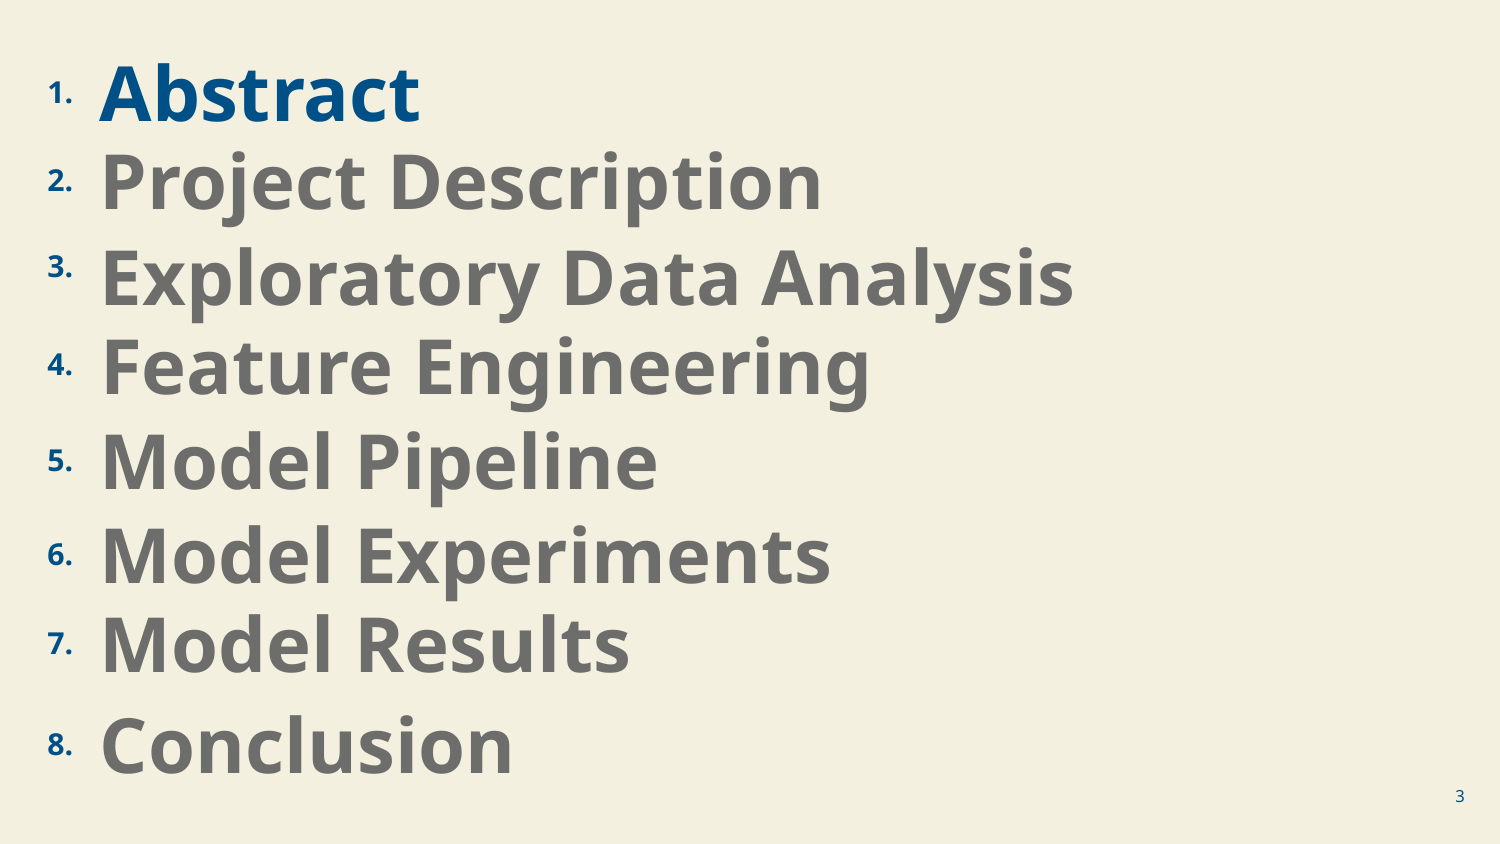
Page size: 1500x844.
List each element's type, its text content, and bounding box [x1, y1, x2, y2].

text_box 4. [32, 339, 97, 397]
text_box Conclusion [84, 702, 1241, 784]
slide_number ‹#› [1389, 764, 1480, 830]
text_box Model Experiments [84, 512, 1241, 594]
text_box Abstract [84, 50, 1241, 132]
text_box 1. [32, 67, 97, 125]
text_box 3. [32, 241, 97, 299]
text_box 2. [32, 155, 97, 213]
text_box 7. [32, 618, 97, 676]
text_box Model Results [84, 601, 1241, 683]
text_box Feature Engineering [85, 323, 1452, 405]
text_box Project Description [84, 138, 1241, 220]
text_box Model Pipeline [84, 418, 1241, 500]
text_box 5. [32, 434, 97, 493]
text_box 8. [32, 718, 97, 777]
text_box Exploratory Data Analysis [84, 234, 1241, 316]
text_box 6. [32, 529, 97, 587]
